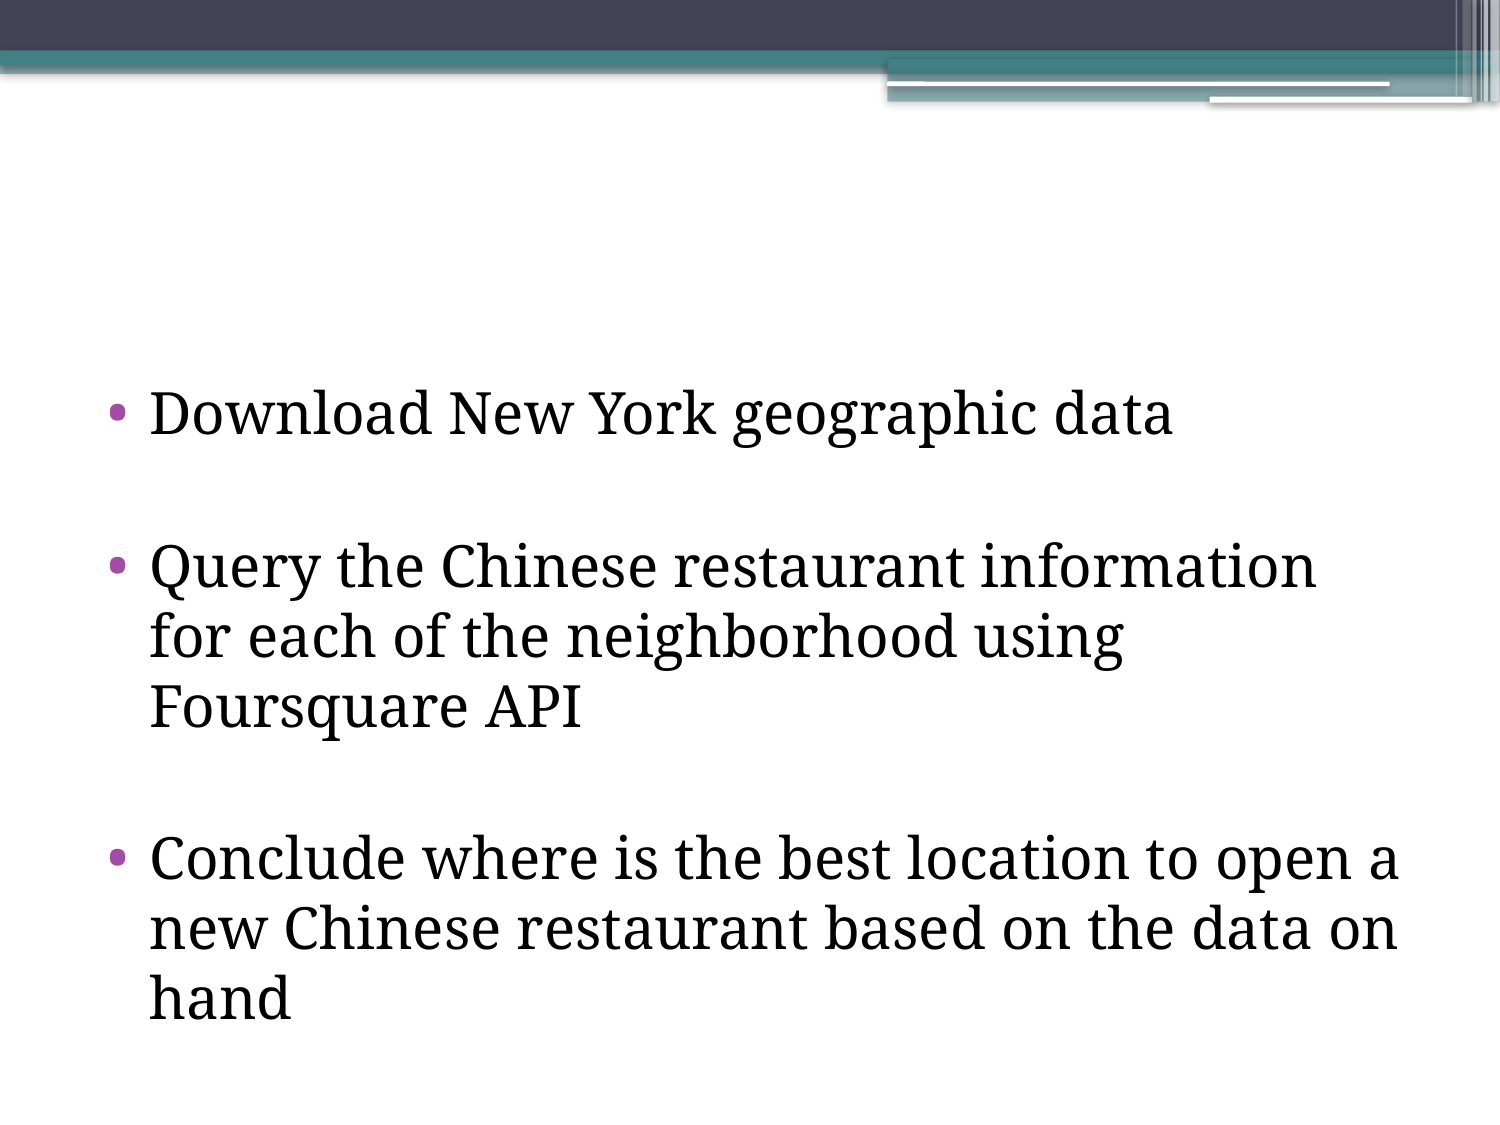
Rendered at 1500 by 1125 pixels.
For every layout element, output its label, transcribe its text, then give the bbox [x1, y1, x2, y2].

list Download New York geographic data Query the Chinese restaurant information for each of the neighborhood using Foursquare API Conclude where is the best location to open a new Chinese restaurant based on the data on hand [75, 368, 1425, 1079]
